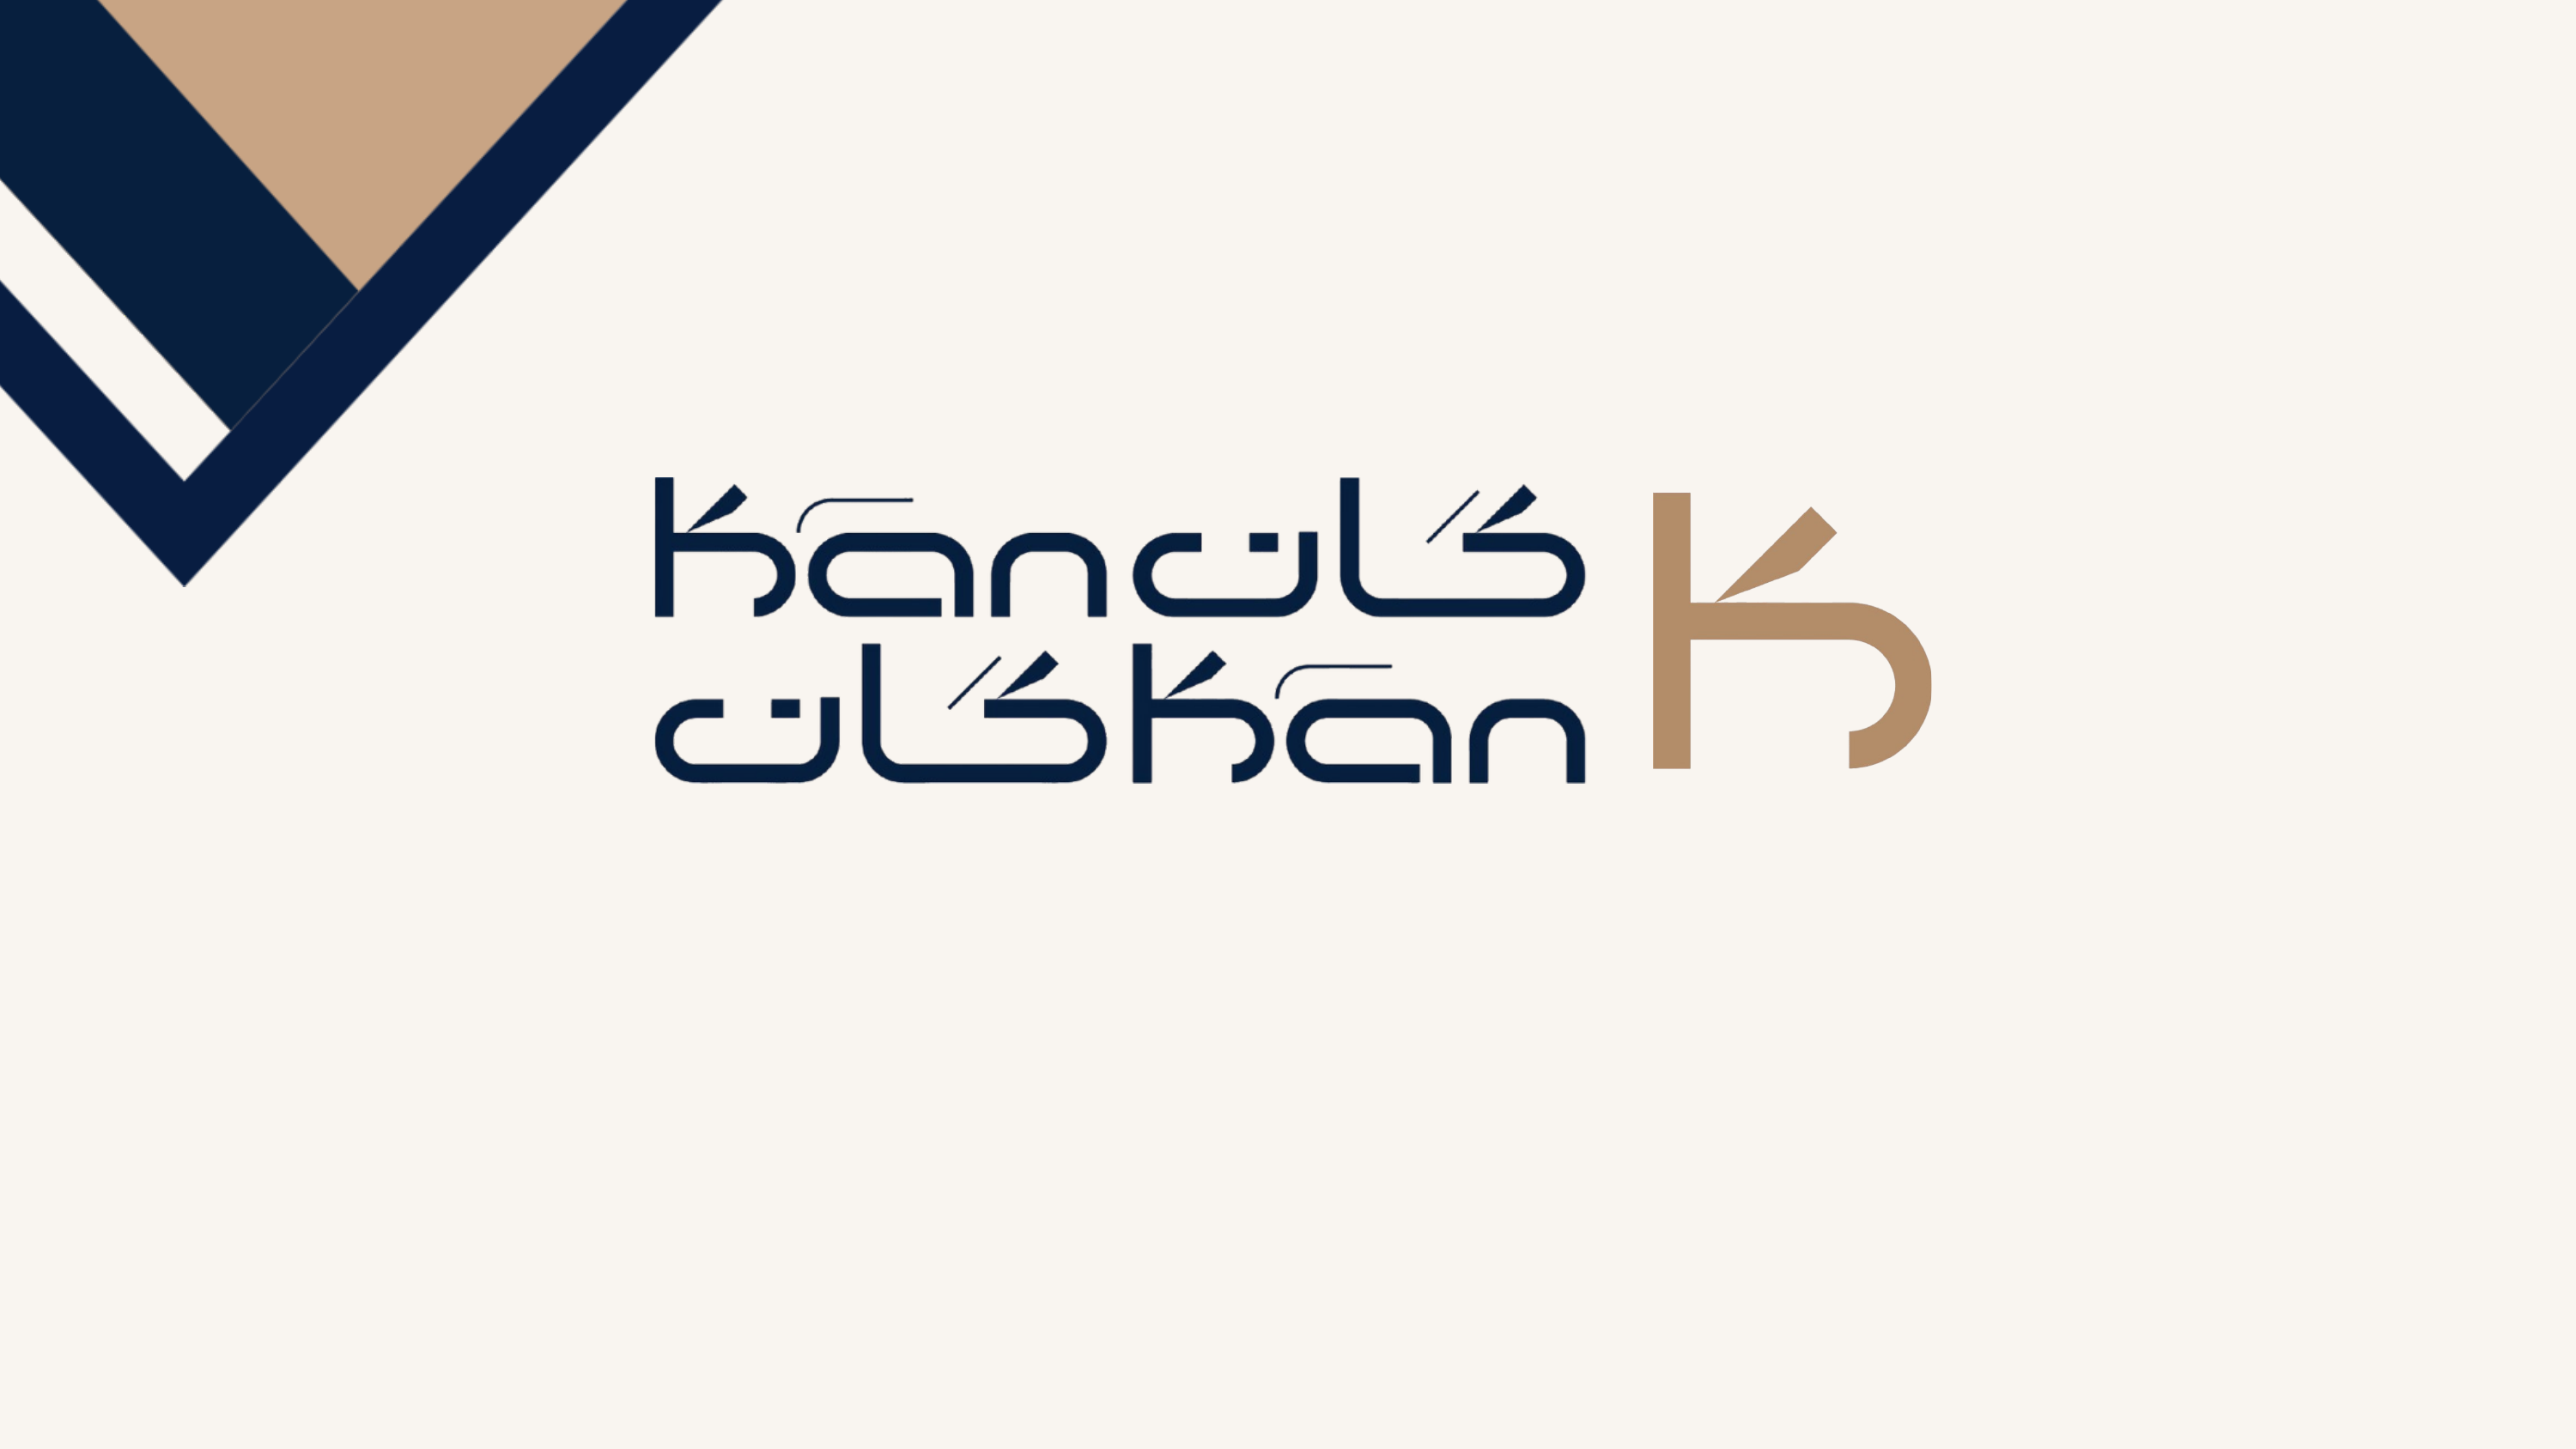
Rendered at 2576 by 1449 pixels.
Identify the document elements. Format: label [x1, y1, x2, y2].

text_box [1652, 491, 1932, 771]
text_box [0, 0, 751, 587]
text_box [654, 477, 1588, 784]
